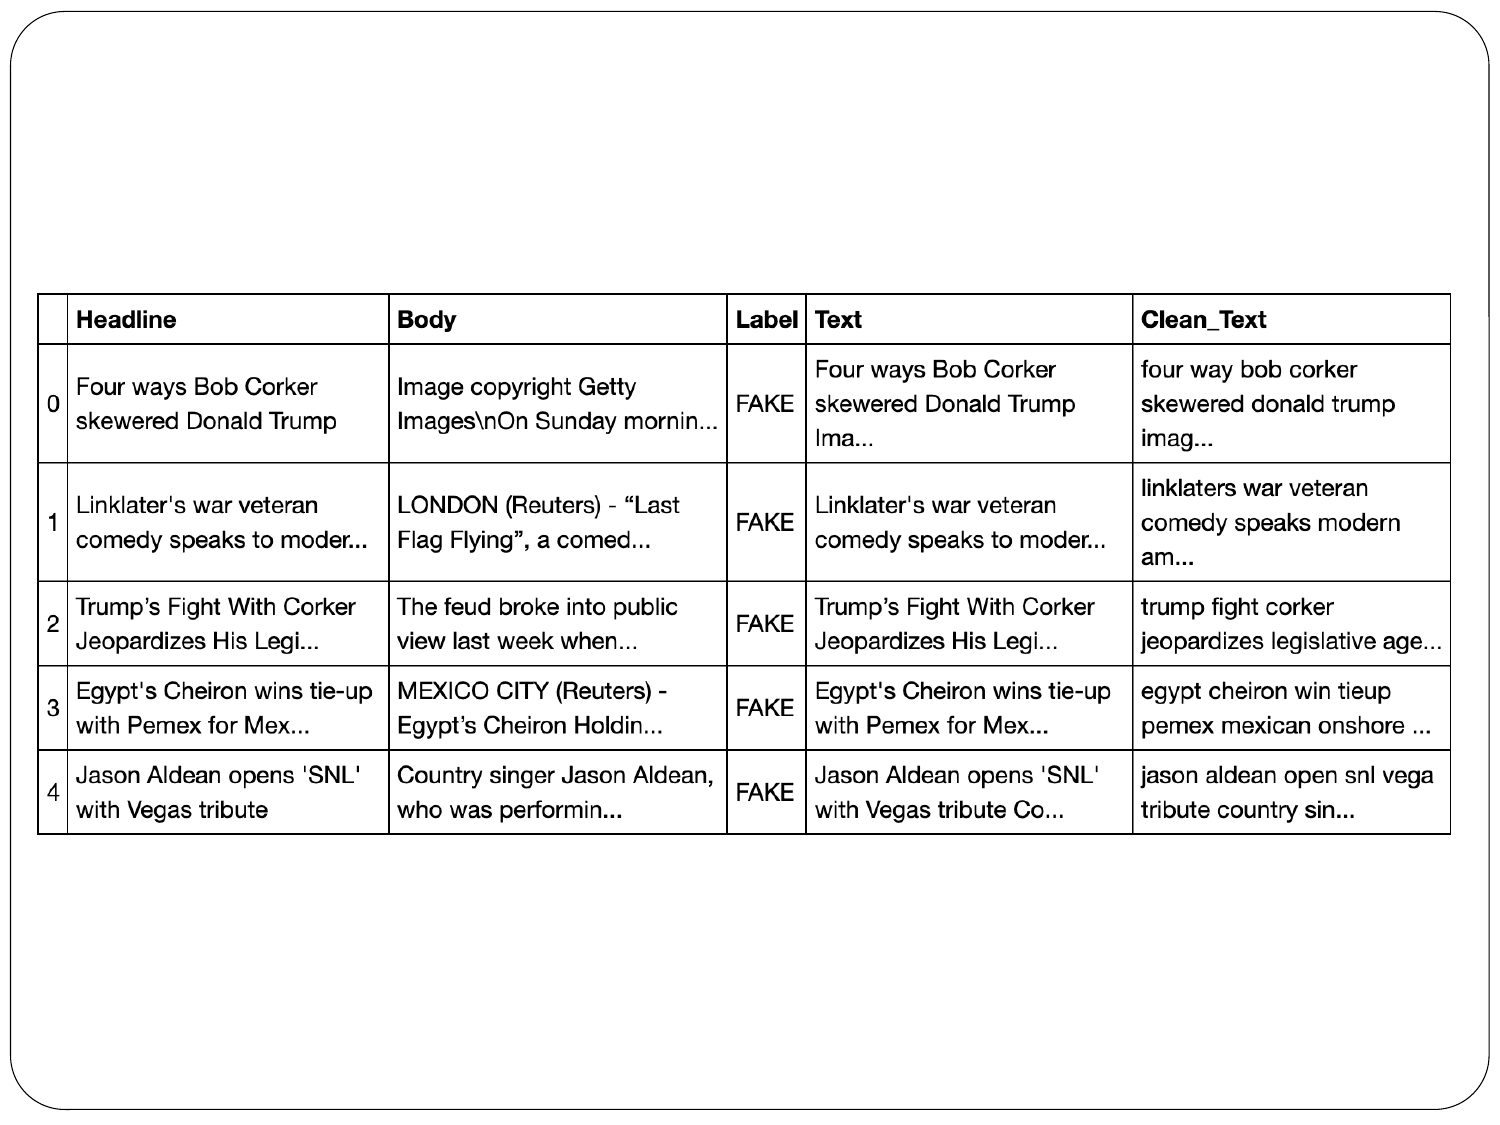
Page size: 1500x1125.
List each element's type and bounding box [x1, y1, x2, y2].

picture [37, 286, 1463, 839]
